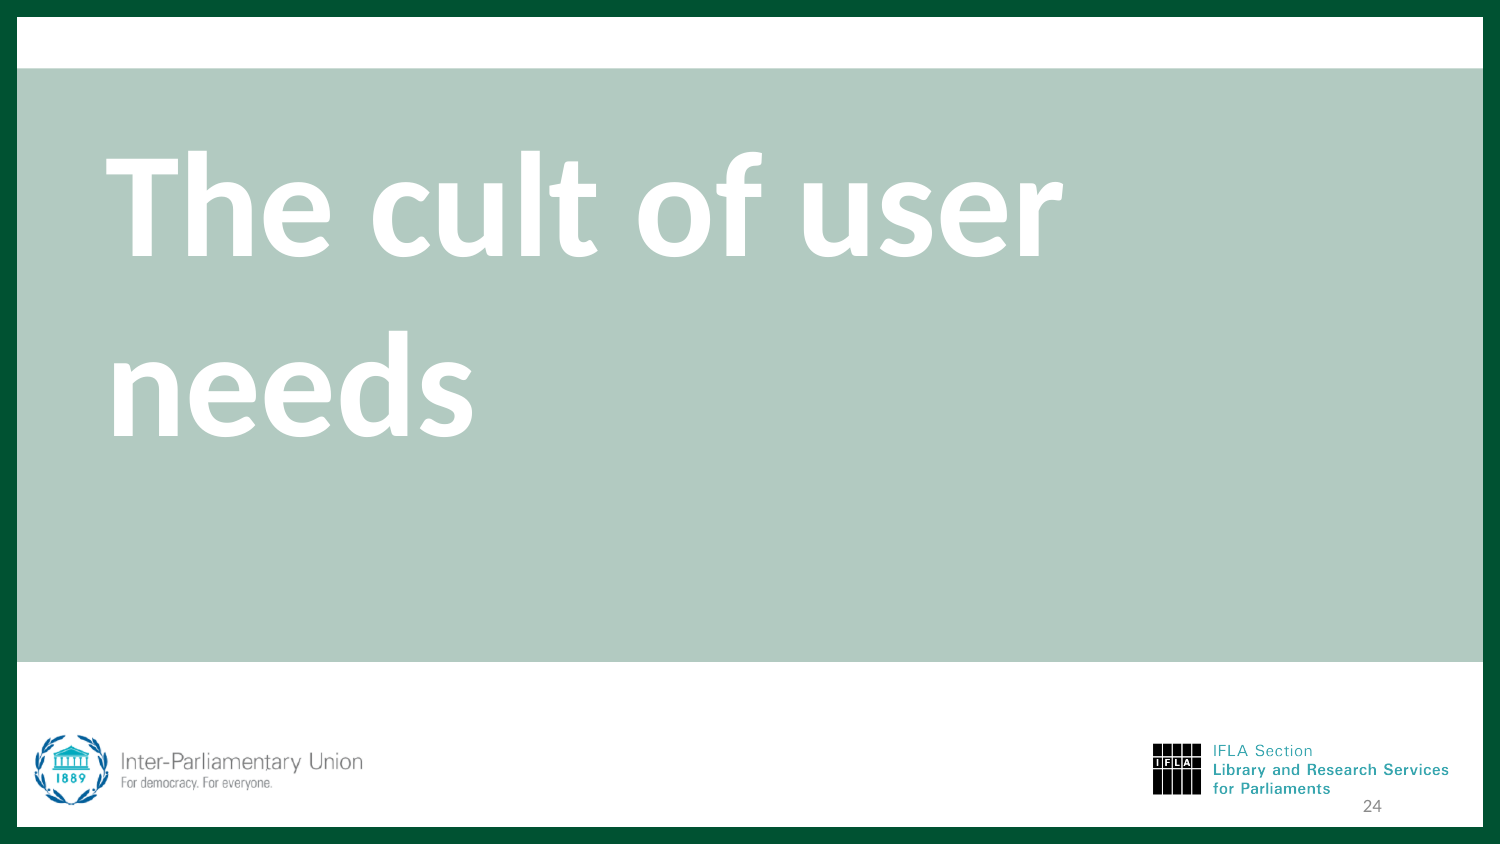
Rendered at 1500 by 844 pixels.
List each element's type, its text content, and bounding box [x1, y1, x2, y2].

picture [1153, 742, 1455, 798]
picture [23, 721, 376, 819]
text_box [0, 0, 1500, 844]
slide_number 24 [1059, 782, 1397, 827]
